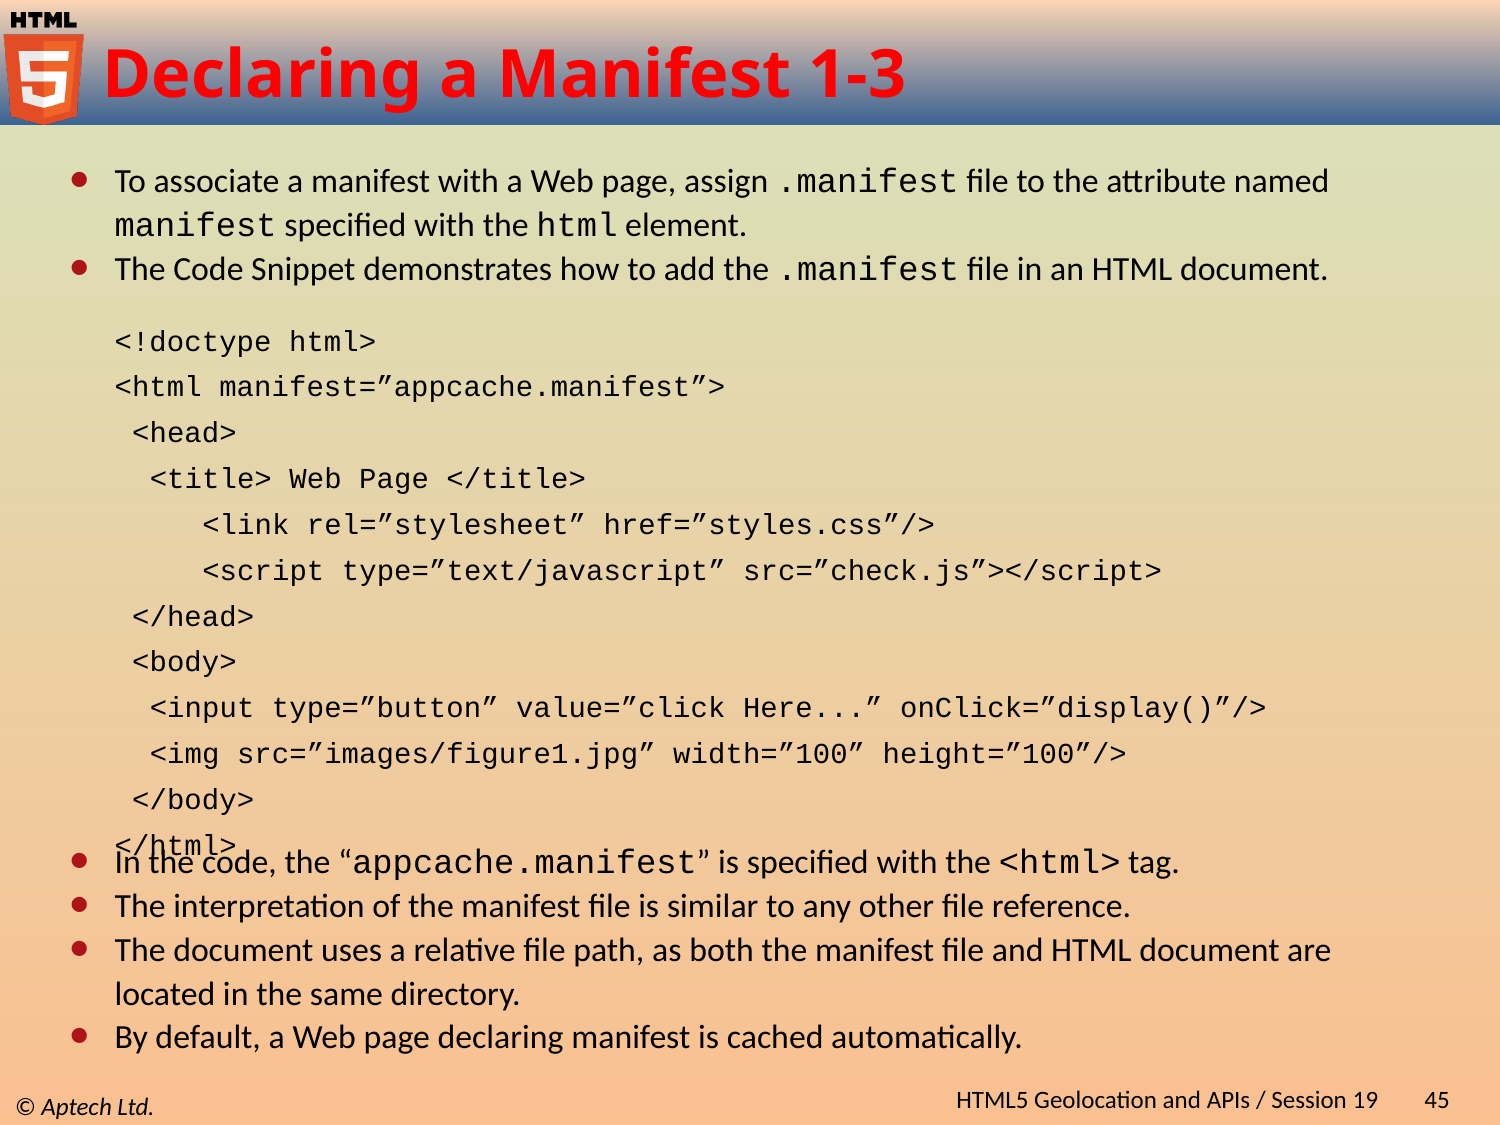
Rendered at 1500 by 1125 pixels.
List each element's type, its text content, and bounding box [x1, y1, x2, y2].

title Declaring a Manifest 1-3 [87, 37, 1338, 106]
picture [0, 12, 100, 125]
text_box To associate a manifest with a Web page, assign .manifest file to the attribute named manifest specified with the html element. The Code Snippet demonstrates how to add the .manifest file in an HTML document. [24, 137, 1450, 350]
footer HTML5 Geolocation and APIs / Session 19 [412, 1084, 1400, 1113]
text_box <!doctype html> <html manifest=”appcache.manifest”> <head> <title> Web Page </title> <link rel=”stylesheet” href=”styles.css”/> <script type=”text/javascript” src=”check.js”></script> </head> <body> <input type=”button” value=”click Here...” onClick=”display()”/> <img src=”images/figure1.jpg” width=”100” height=”100”/> </body> </html> [99, 347, 1463, 888]
slide_number 45 [1400, 1084, 1465, 1113]
text_box In the code, the “appcache.manifest” is specified with the <html> tag. The interpretation of the manifest file is similar to any other file reference. The document uses a relative file path, as both the manifest file and HTML document are located in the same directory. By default, a Web page declaring manifest is cached automatically. [24, 862, 1450, 1075]
